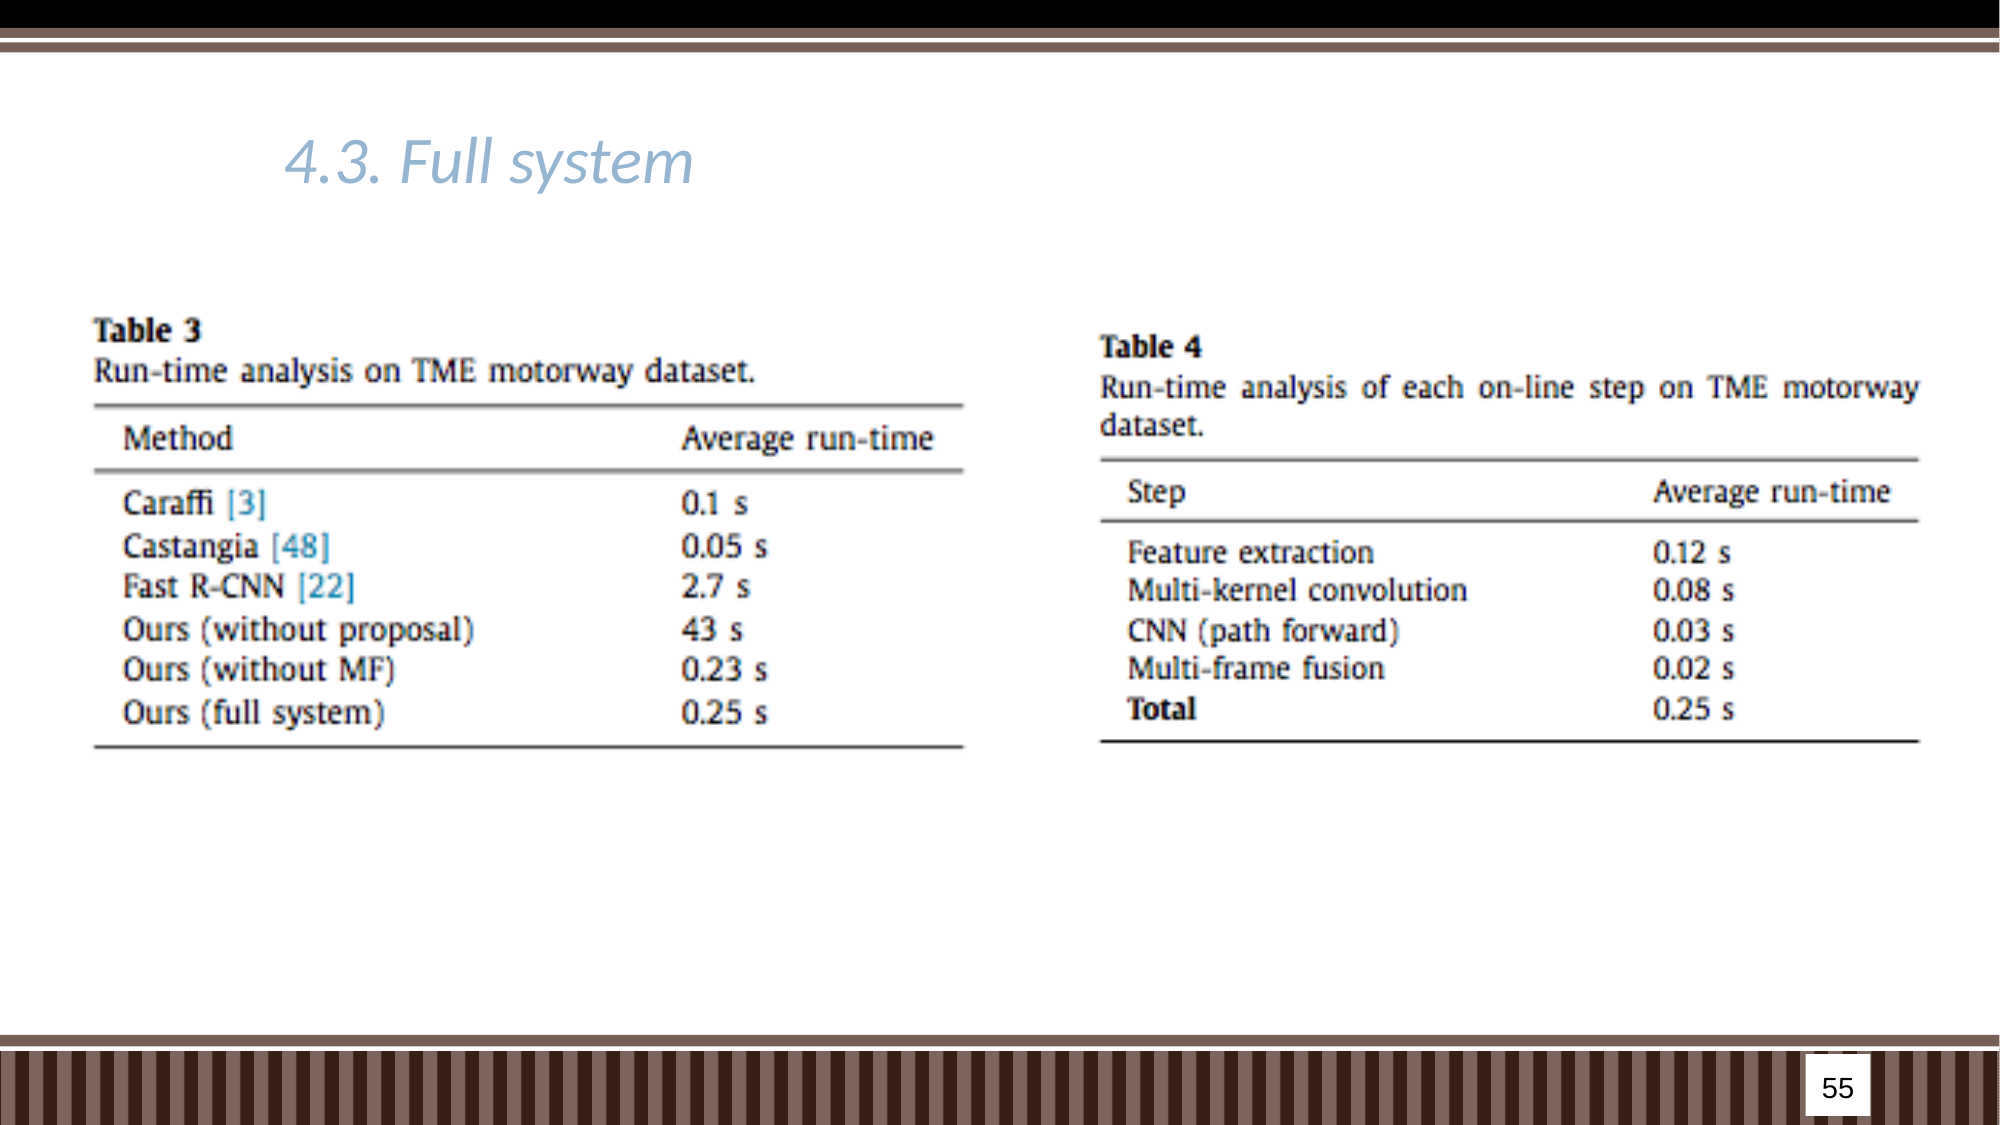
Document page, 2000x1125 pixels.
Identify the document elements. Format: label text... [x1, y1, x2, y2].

text_box 55 [1805, 1054, 1871, 1116]
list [1054, 290, 2000, 776]
picture [0, 263, 1051, 796]
title 4.3. Full system [268, 30, 1769, 206]
picture [0, 1051, 2000, 1125]
